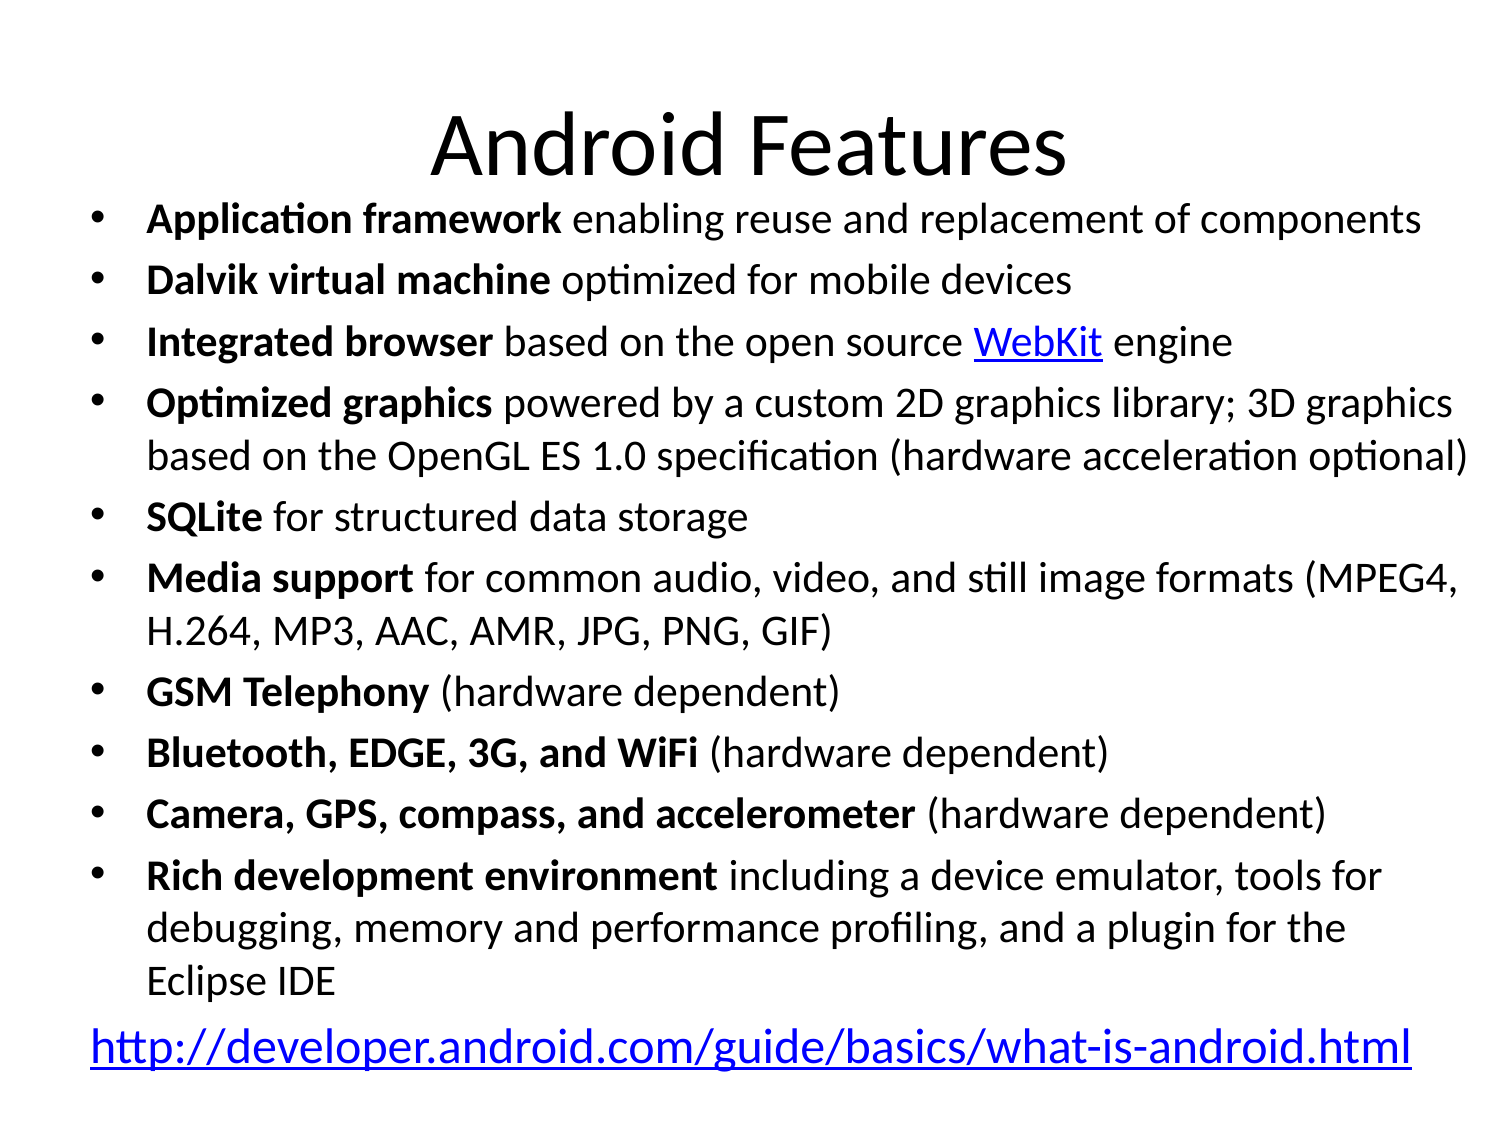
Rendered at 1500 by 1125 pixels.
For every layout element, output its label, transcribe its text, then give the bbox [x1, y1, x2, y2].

list Application framework enabling reuse and replacement of components Dalvik virtual machine optimized for mobile devices Integrated browser based on the open source WebKit engine Optimized graphics powered by a custom 2D graphics library; 3D graphics based on the OpenGL ES 1.0 specification (hardware acceleration optional) SQLite for structured data storage Media support for common audio, video, and still image formats (MPEG4, H.264, MP3, AAC, AMR, JPG, PNG, GIF) GSM Telephony (hardware dependent) Bluetooth, EDGE, 3G, and WiFi (hardware dependent) Camera, GPS, compass, and accelerometer (hardware dependent) Rich development environment including a device emulator, tools for debugging, memory and performance profiling, and a plugin for the Eclipse IDE http://developer.android.com/guide/basics/what-is-android.html [74, 182, 1488, 1113]
title Android Features [74, 44, 1426, 182]
